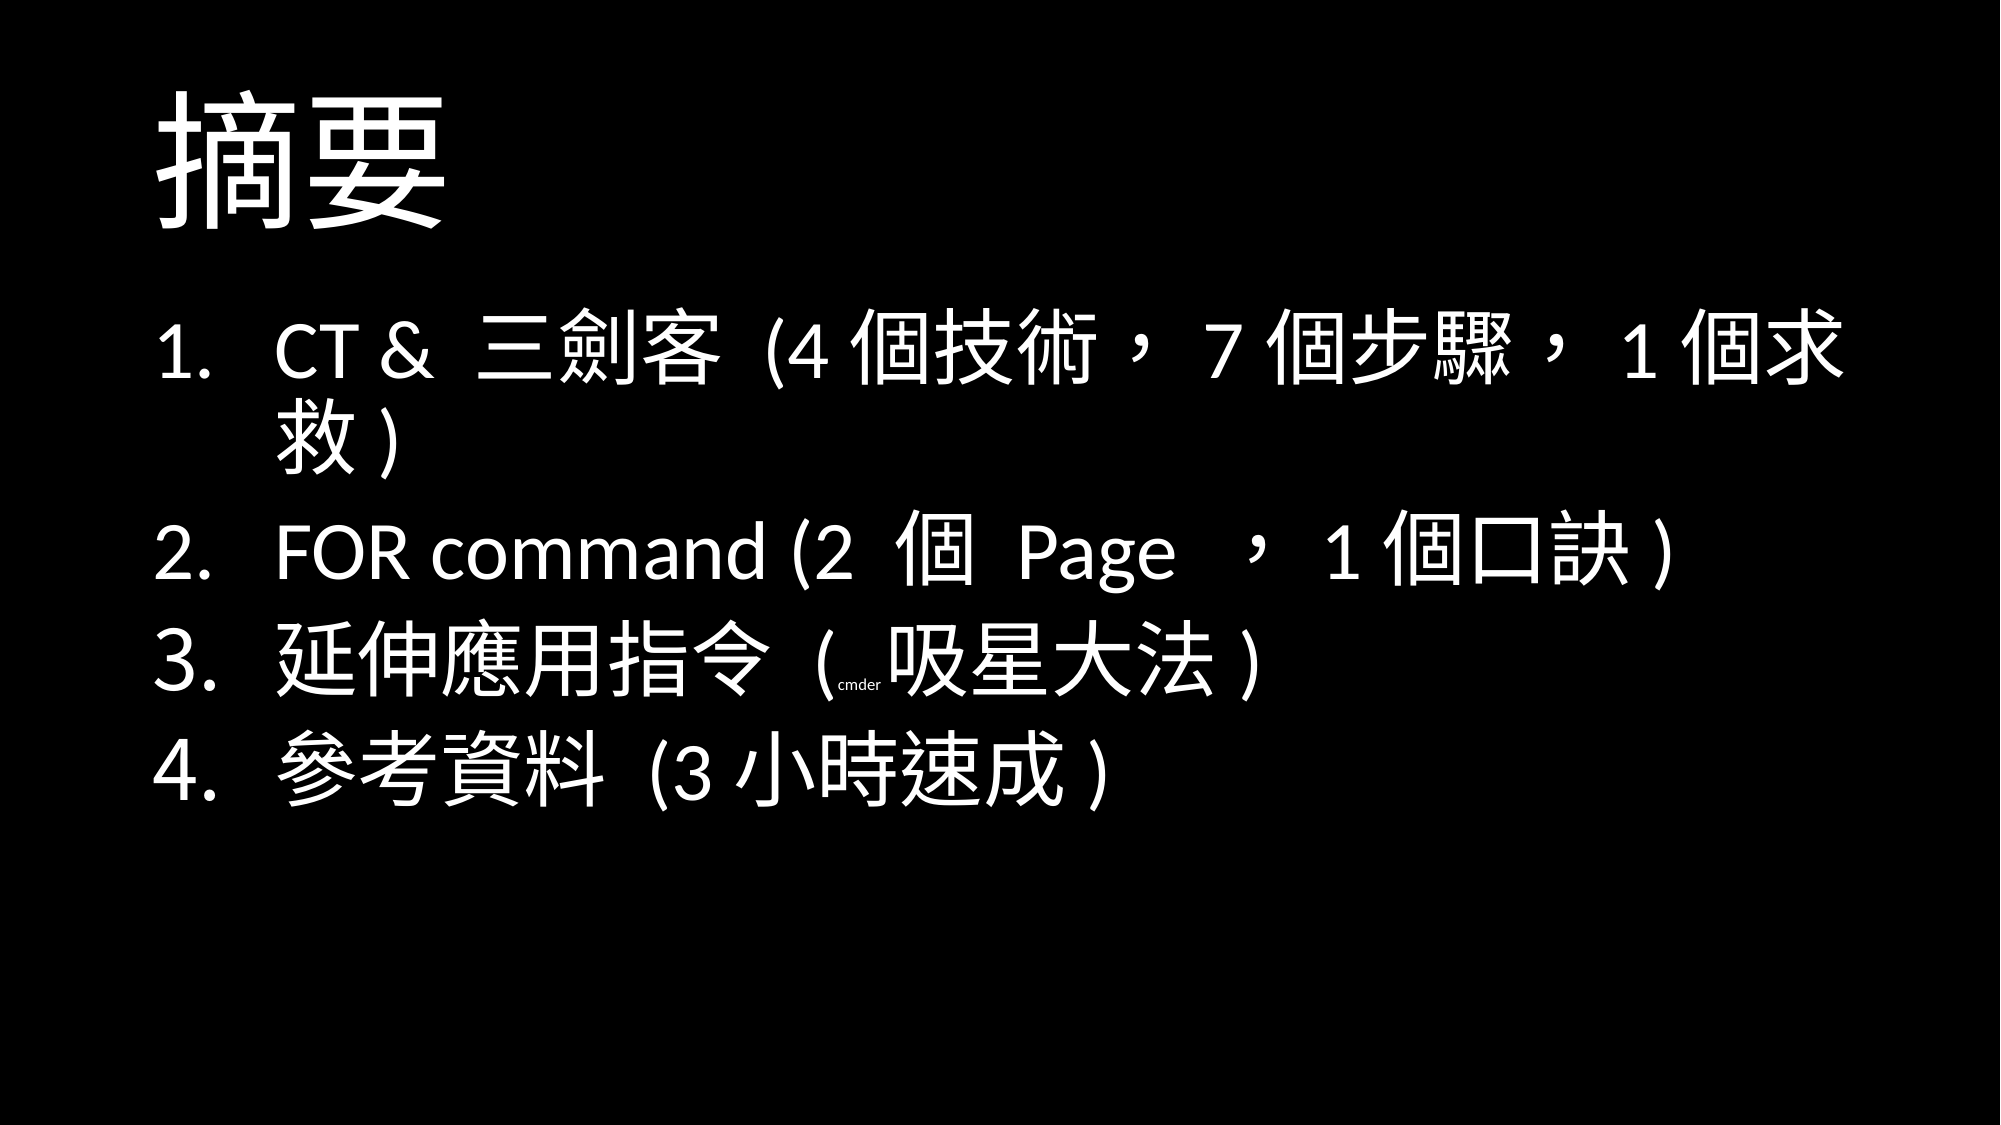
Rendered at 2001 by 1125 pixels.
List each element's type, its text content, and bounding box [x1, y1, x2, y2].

list CT & 三劍客 (4個技術，7個步驟，1個求救) FOR command (2 個 Page ，1個口訣) 延伸應用指令 (cmder吸星大法) 參考資料 (3小時速成) [137, 299, 1863, 1014]
title 摘要 [137, 59, 1863, 278]
